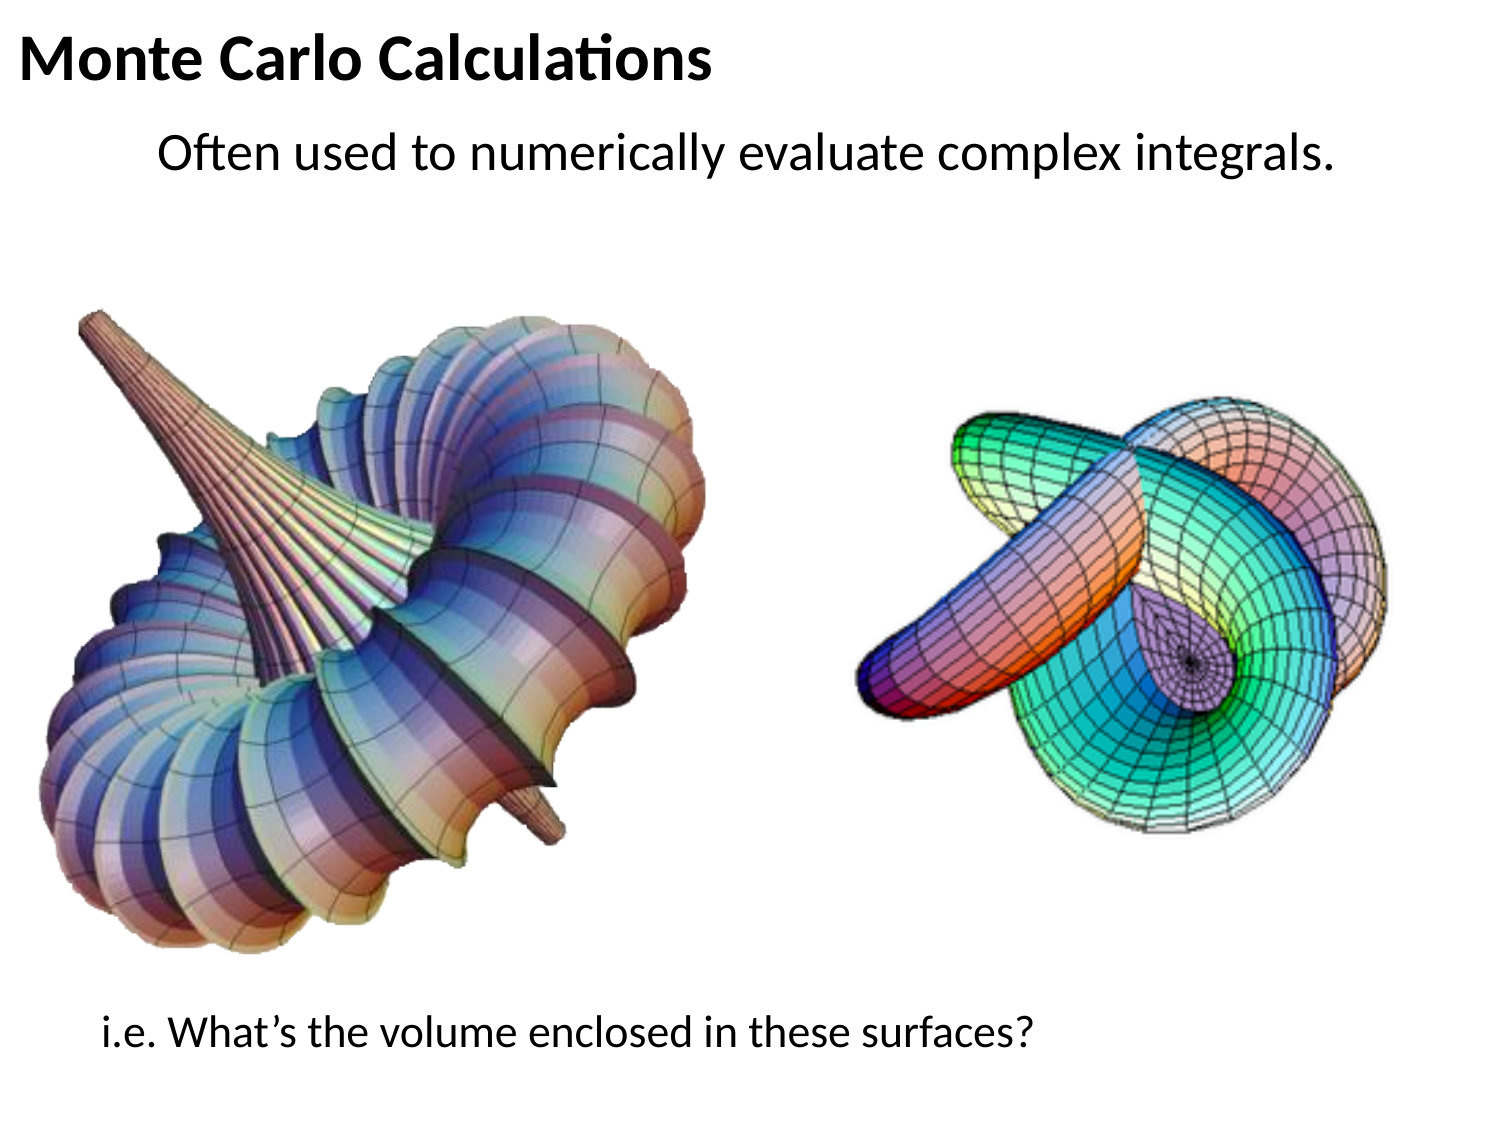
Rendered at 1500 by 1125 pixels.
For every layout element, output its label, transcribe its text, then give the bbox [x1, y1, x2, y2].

picture [0, 237, 796, 1001]
text_box Often used to numerically evaluate complex integrals. [61, 109, 1435, 189]
picture [833, 361, 1435, 873]
text_box i.e. What’s the volume enclosed in these surfaces? [86, 994, 1051, 1064]
text_box Monte Carlo Calculations [4, 6, 729, 101]
